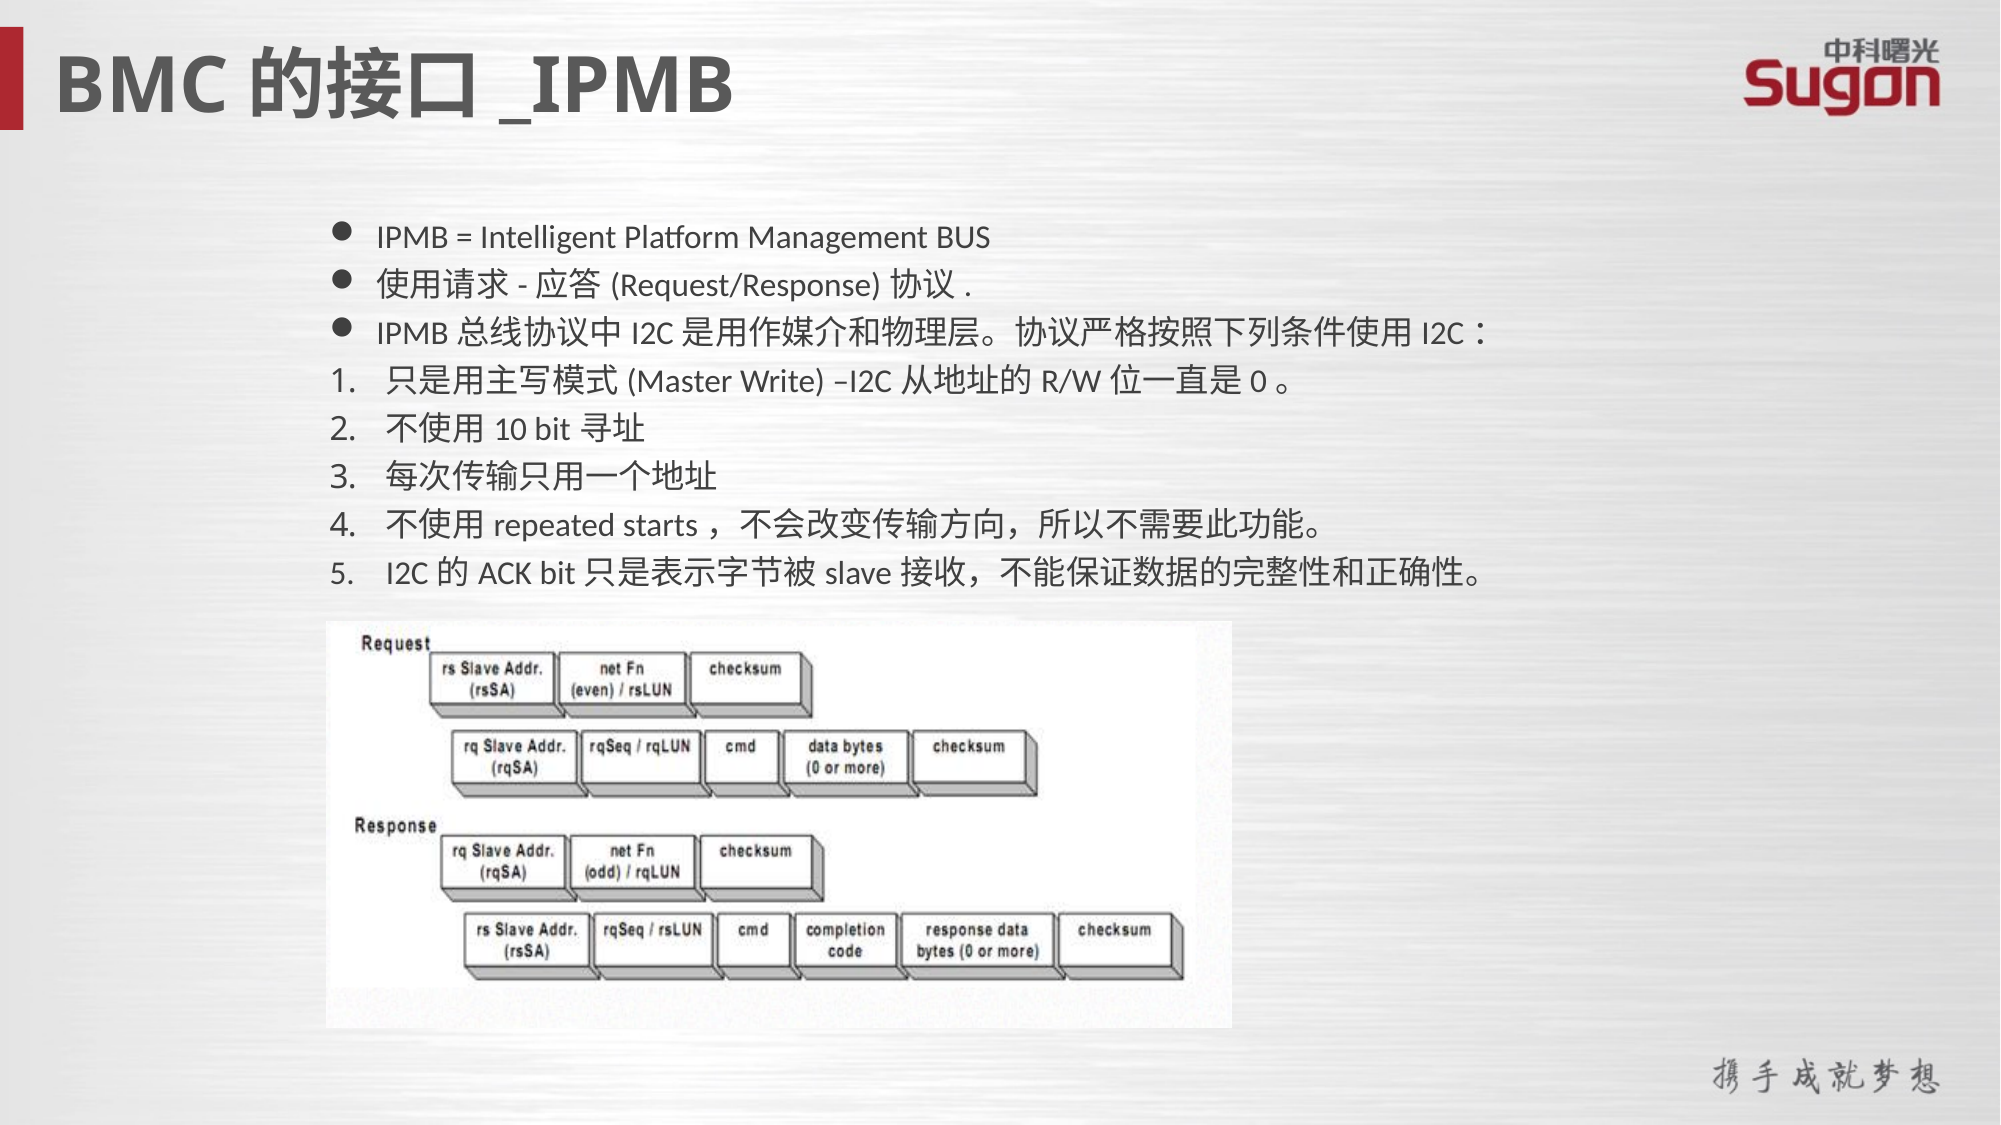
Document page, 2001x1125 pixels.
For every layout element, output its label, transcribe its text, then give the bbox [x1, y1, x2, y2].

picture [0, 0, 2001, 1125]
list BMC的接口_IPMB [39, 26, 1662, 138]
text_box IPMB = Intelligent Platform Management BUS 使用请求-应答(Request/Response)协议. IPMB总线协议中I2C是用作媒介和物理层。协议严格按照下列条件使用I2C： 只是用主写模式(Master Write) –I2C从地址的R/W位一直是0。 不使用10 bit寻址 每次传输只用一个地址 不使用repeated starts，不会改变传输方向，所以不需要此功能。 I2C的ACK bit只是表示字节被slave接收，不能保证数据的完整性和正确性。 [314, 200, 1674, 934]
